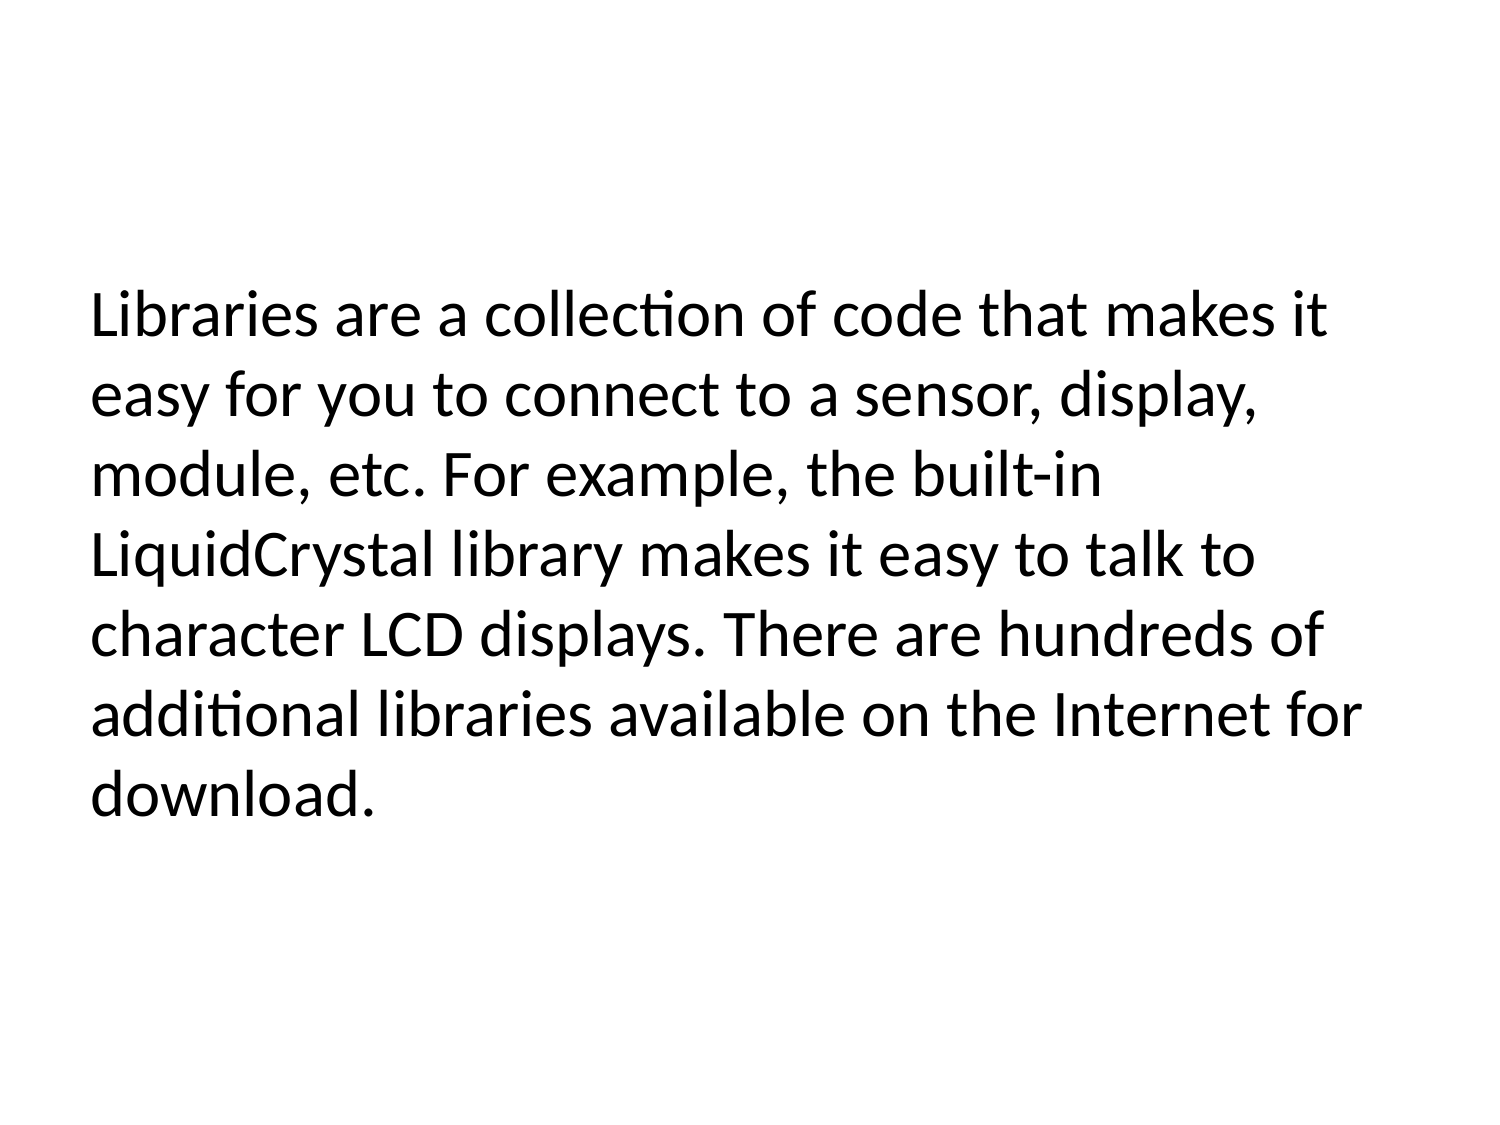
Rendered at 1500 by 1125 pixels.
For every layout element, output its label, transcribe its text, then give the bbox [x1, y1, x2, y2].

list Libraries are a collection of code that makes it easy for you to connect to a sensor, display, module, etc. For example, the built-in LiquidCrystal library makes it easy to talk to character LCD displays. There are hundreds of additional libraries available on the Internet for download. [75, 262, 1425, 1005]
